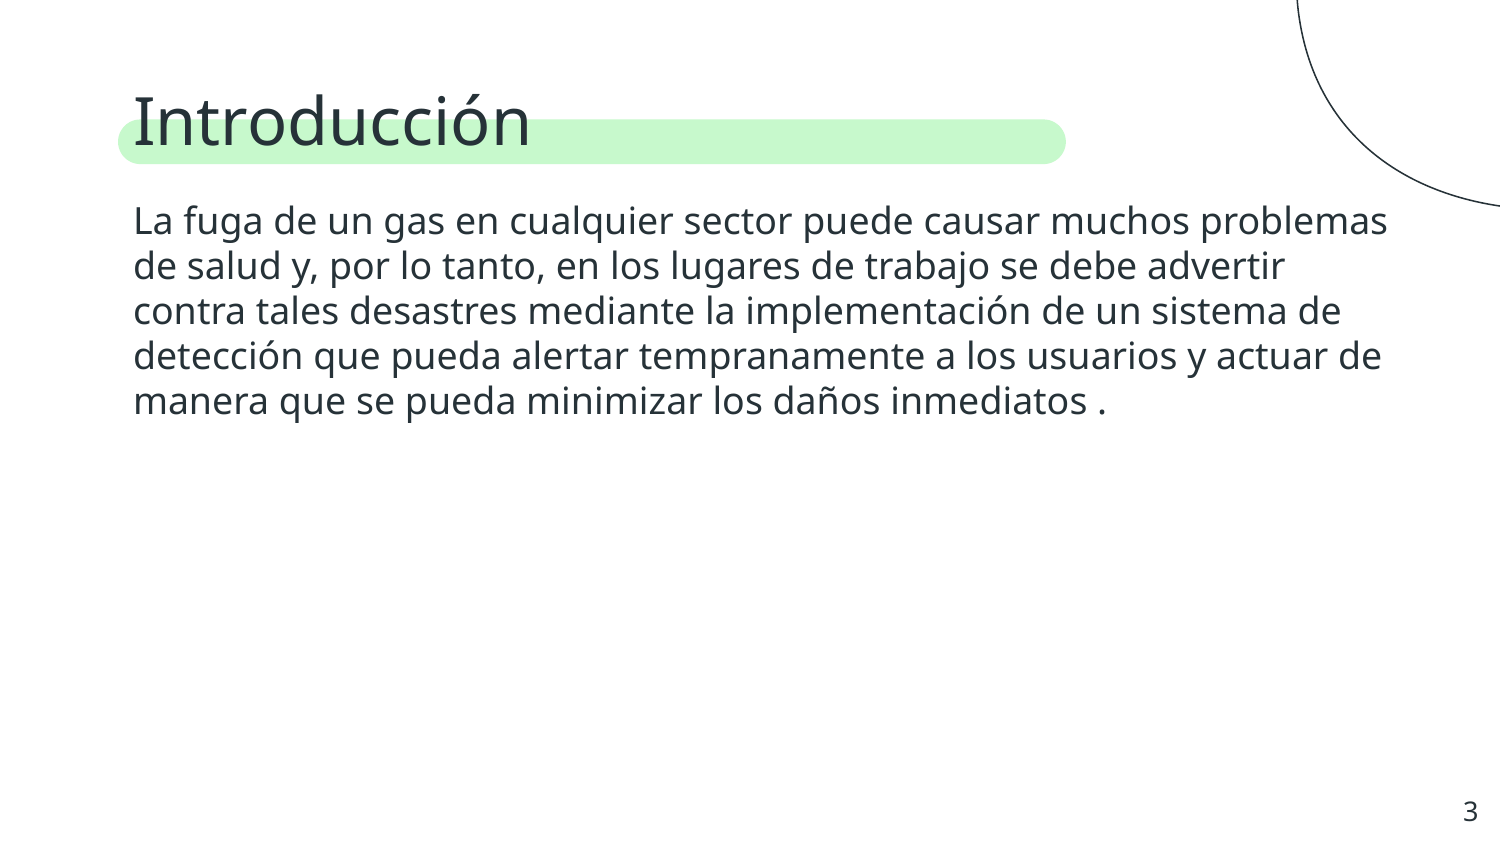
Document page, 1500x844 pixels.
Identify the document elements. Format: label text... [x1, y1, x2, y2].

title Introducción [118, 64, 1382, 165]
slide_number ‹#› [1403, 779, 1494, 844]
list La fuga de un gas en cualquier sector puede causar muchos problemas de salud y, por lo tanto, en los lugares de trabajo se debe advertir contra tales desastres mediante la implementación de un sistema de detección que pueda alertar tempranamente a los usuarios y actuar de manera que se pueda minimizar los daños inmediatos . [118, 182, 1415, 784]
